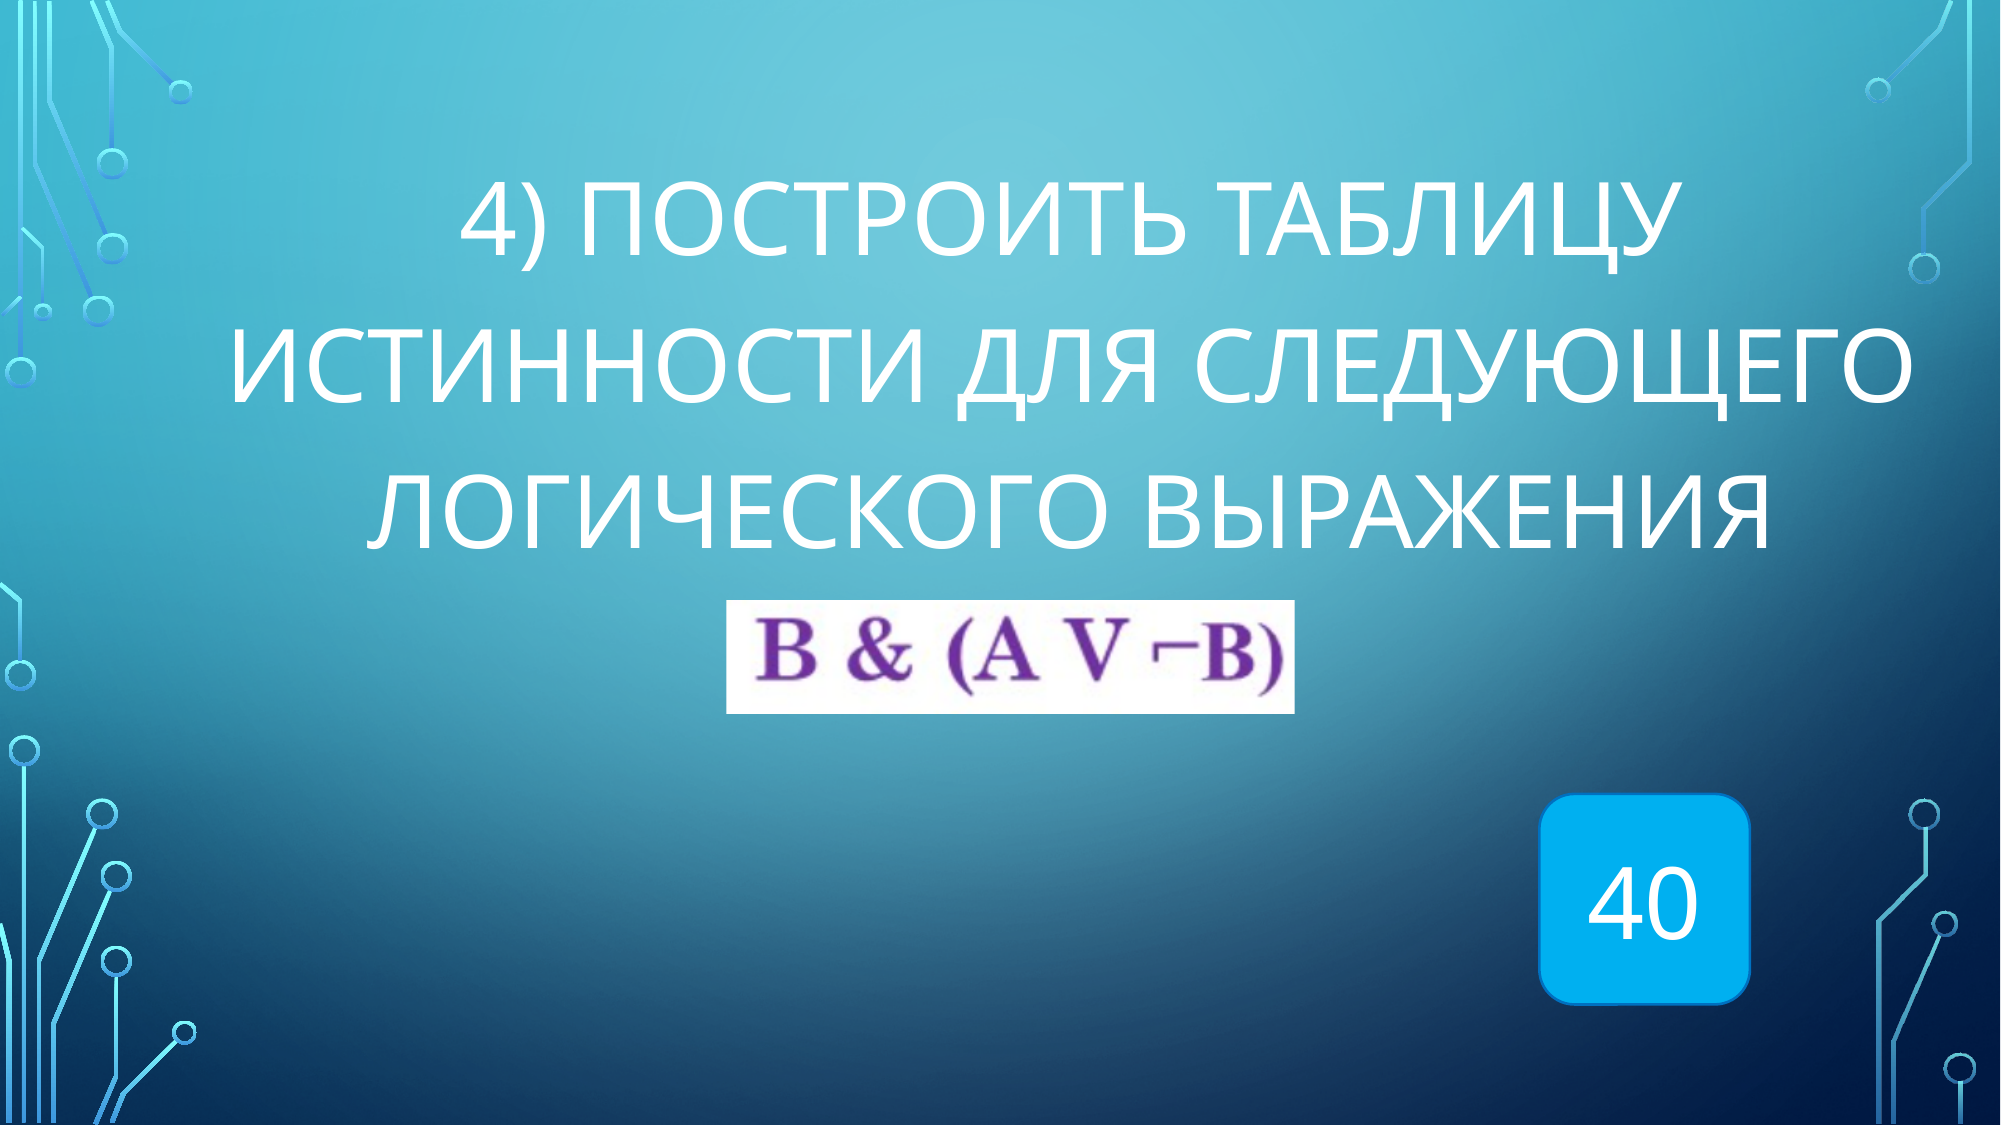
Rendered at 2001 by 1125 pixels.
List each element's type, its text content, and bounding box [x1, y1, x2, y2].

text_box 40 [1538, 792, 1752, 1006]
picture [726, 599, 1295, 714]
list 4) Построить таблицу истинности для следующего логического выражения [207, 98, 1937, 600]
